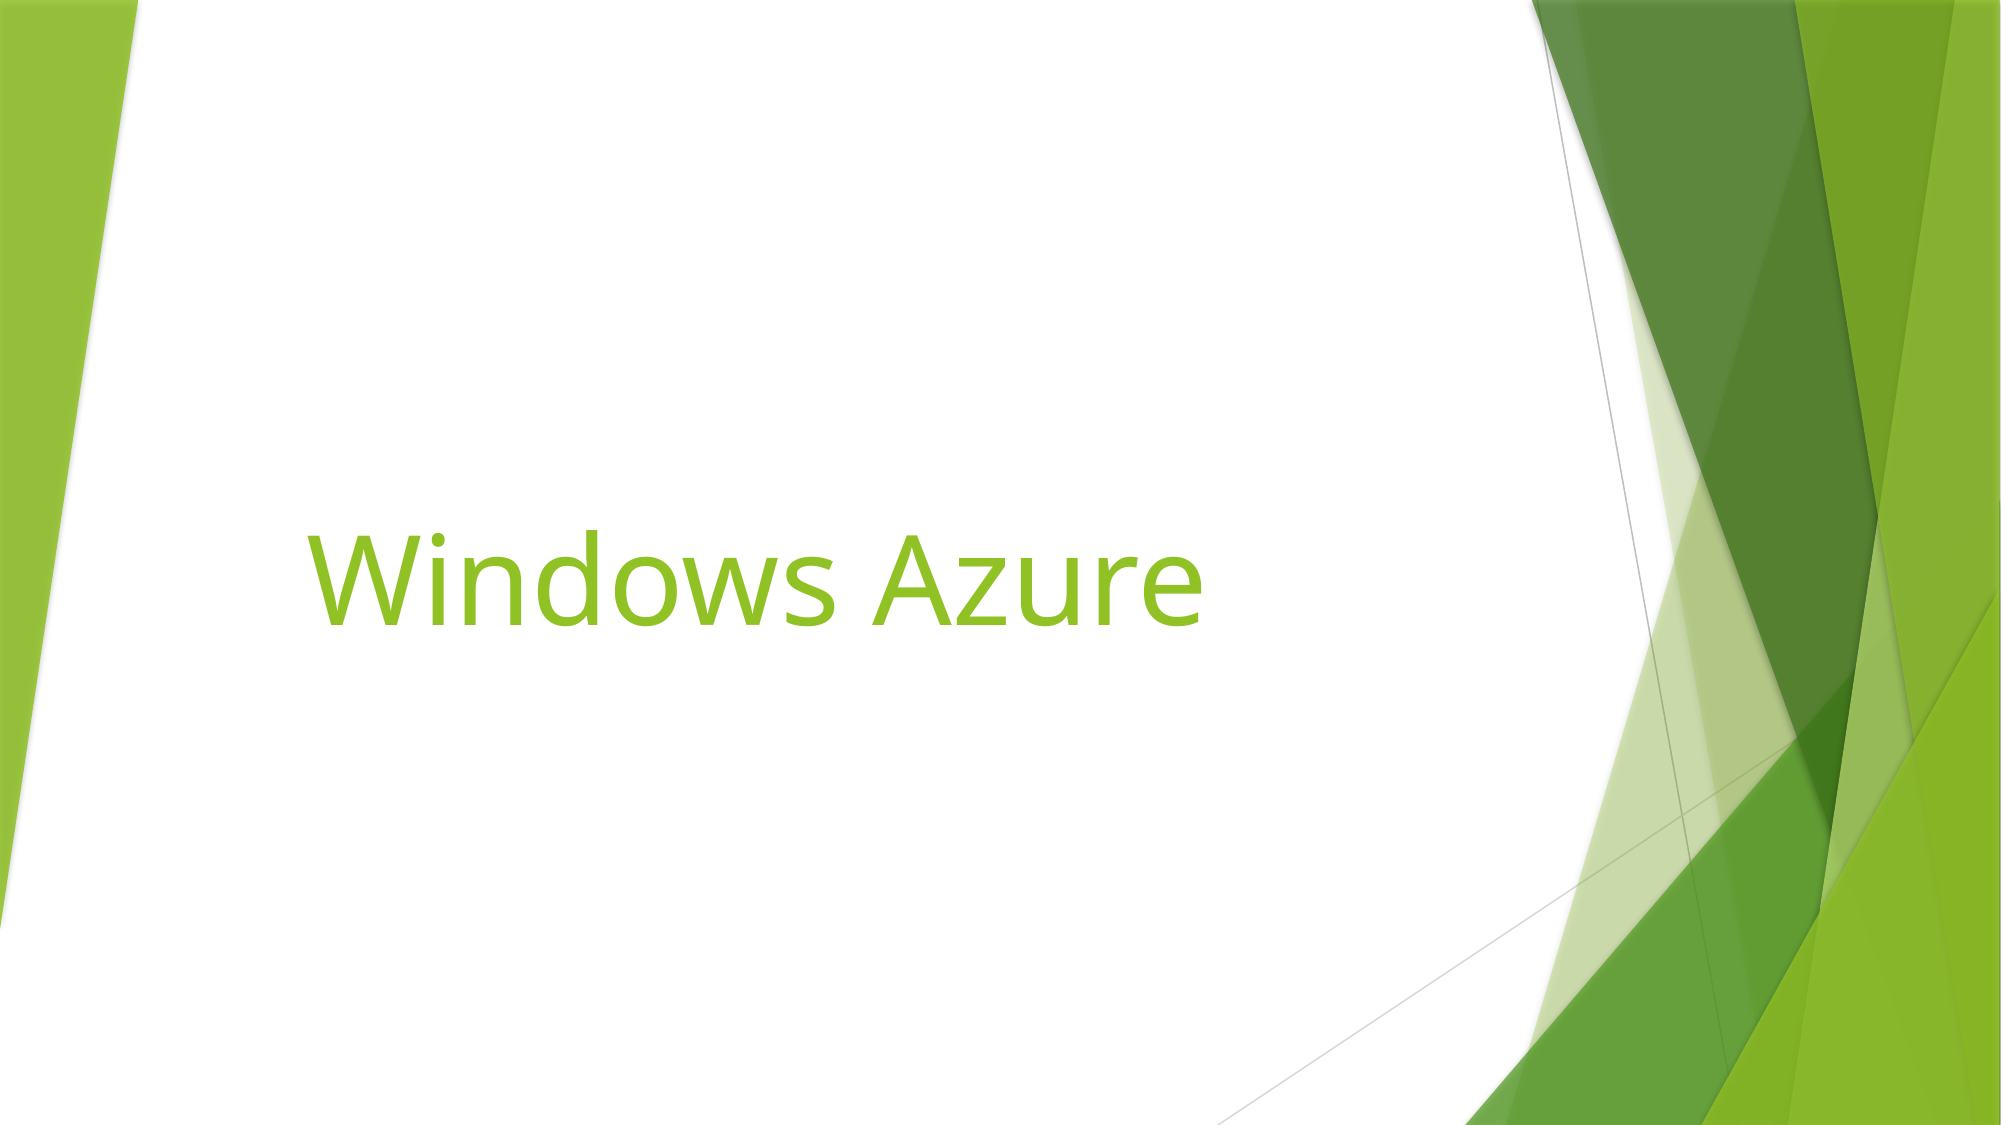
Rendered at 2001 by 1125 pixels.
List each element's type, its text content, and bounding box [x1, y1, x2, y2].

title Windows Azure [0, 387, 1224, 658]
